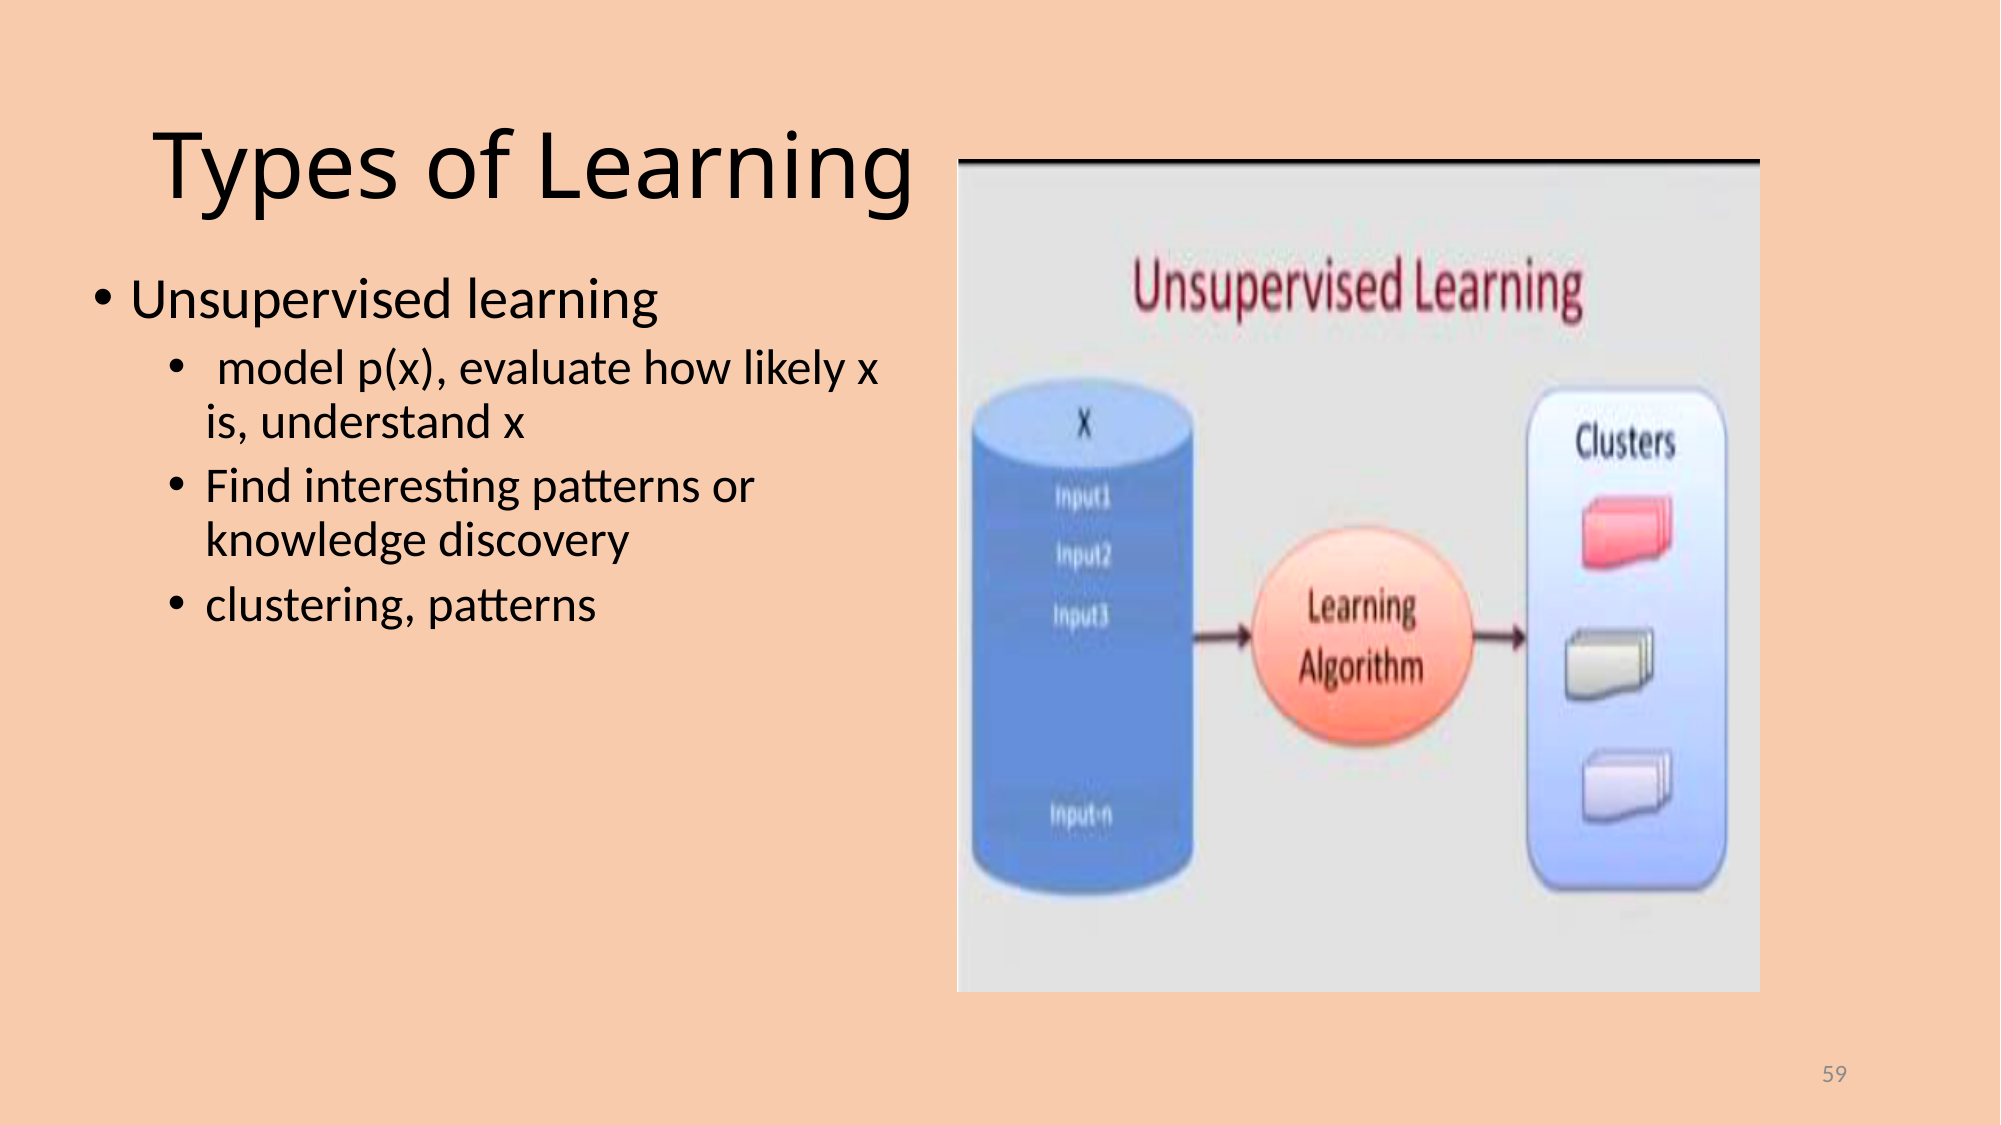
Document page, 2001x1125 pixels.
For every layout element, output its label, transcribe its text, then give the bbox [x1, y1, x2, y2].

title Types of Learning [137, 59, 1863, 278]
slide_number 59 [1412, 1042, 1863, 1103]
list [957, 159, 1760, 992]
list Unsupervised learning model p(x), evaluate how likely x is, understand x Find interesting patterns or knowledge discovery clustering, patterns [77, 260, 928, 975]
